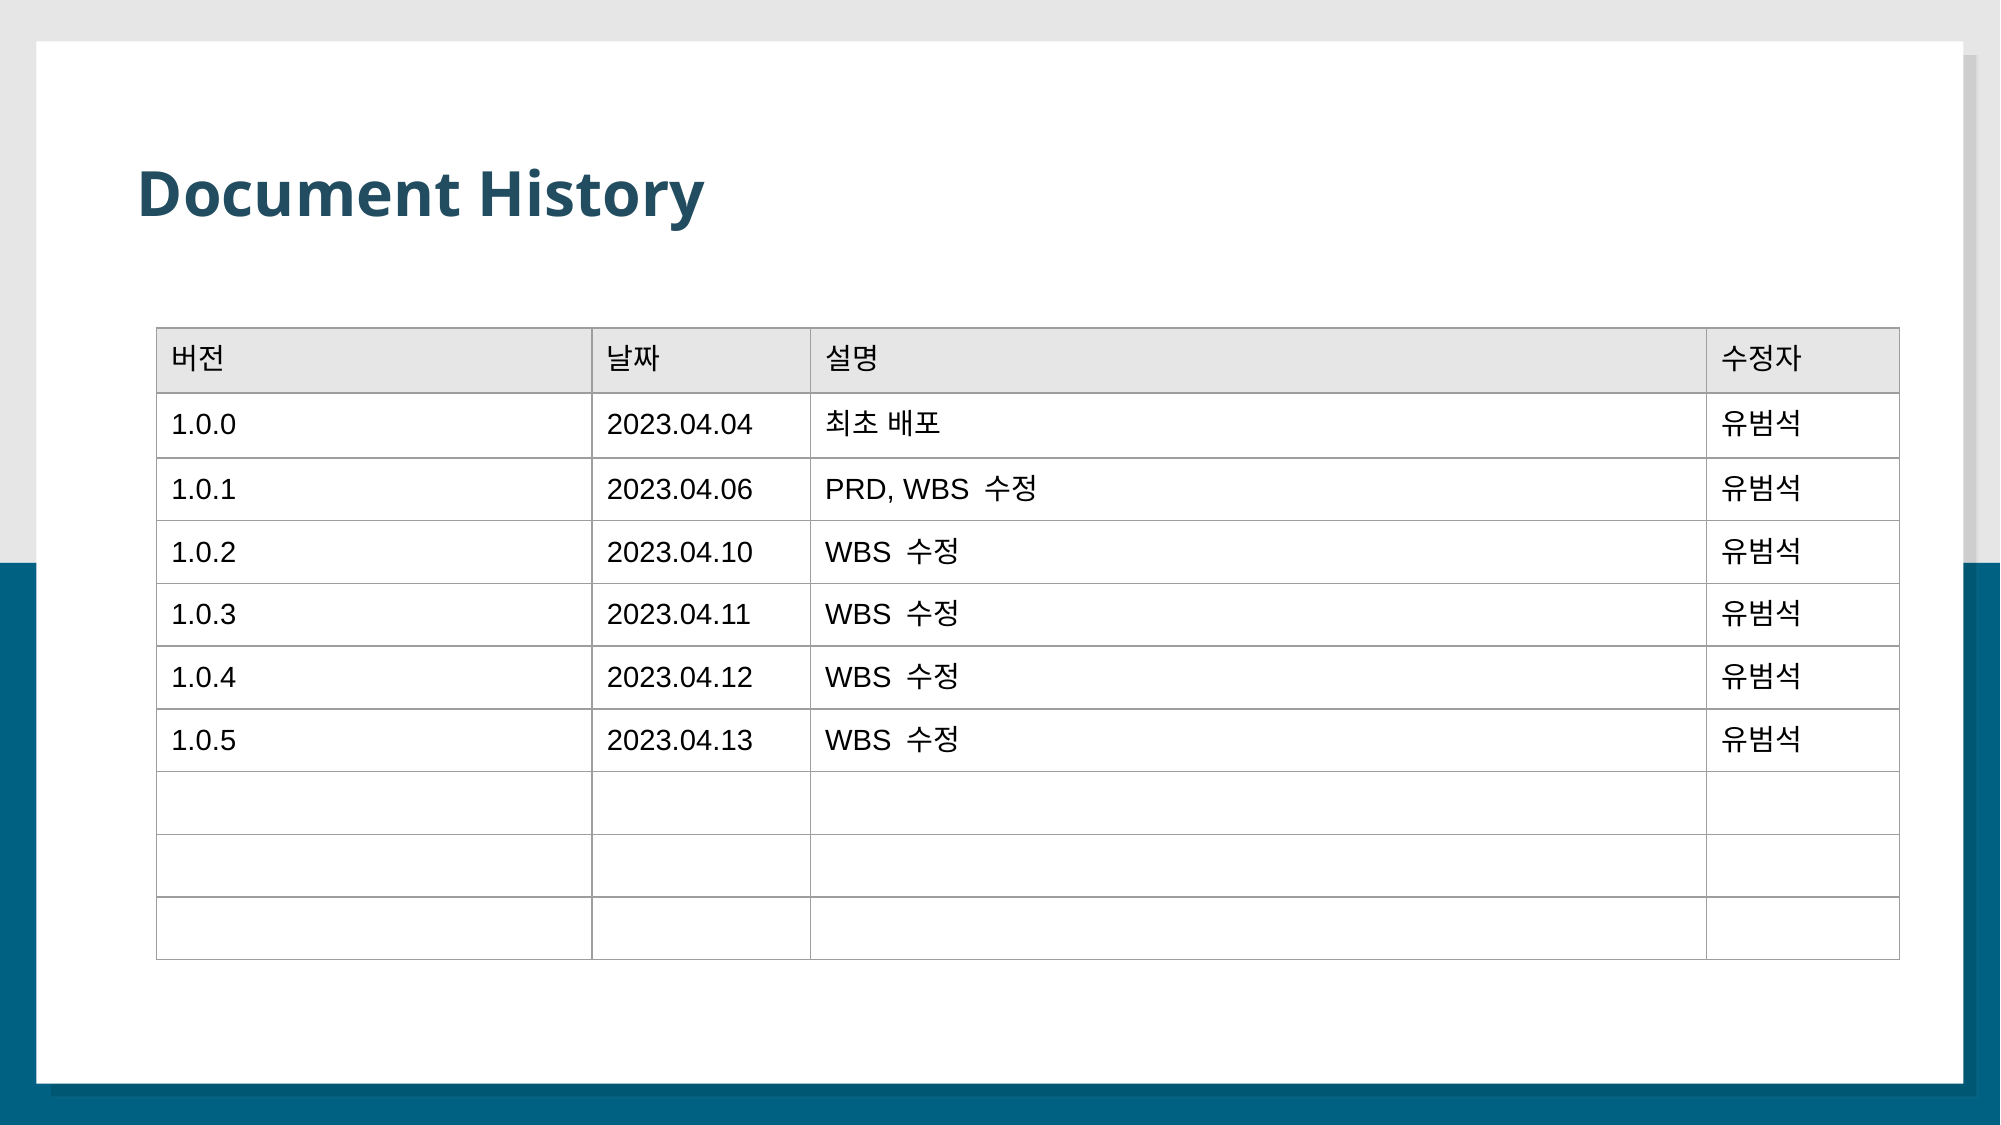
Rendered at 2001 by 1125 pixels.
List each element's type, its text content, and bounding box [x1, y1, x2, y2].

table_cell PRD, WBS 수정 [811, 459, 1706, 520]
table_cell 1.0.3 [157, 584, 591, 645]
table_cell 1.0.4 [157, 647, 591, 708]
table_cell [811, 772, 1706, 834]
table_cell 유범석 [1707, 521, 1899, 583]
table_cell 2023.04.13 [593, 710, 810, 771]
table_cell 2023.04.12 [593, 647, 810, 708]
text_box [0, 563, 2000, 1125]
table_cell [1707, 835, 1899, 896]
table_cell [593, 835, 810, 896]
table_cell 유범석 [1707, 584, 1899, 645]
table_cell [157, 772, 591, 834]
table_cell 유범석 [1707, 647, 1899, 708]
table_cell [1707, 898, 1899, 959]
table_cell [593, 772, 810, 834]
text_box [0, 0, 2000, 563]
table_cell [593, 898, 810, 959]
table_cell WBS 수정 [811, 521, 1706, 583]
table_header 수정자 [1707, 329, 1899, 392]
table_cell 유범석 [1707, 394, 1899, 457]
table_cell 1.0.0 [157, 394, 591, 457]
text_box 개척교회의 어려운 현실은 어제오늘 얘기는 아니다. 한국 교회 전체의 70~80%가 50명 미만의 작은 교회다. 이 가운데 오랜 기간 건실하게 생존하는 교회는 몇 되지 않는다. 이러한 상황에서 개척교회 목회자들은 지원을 원하고있다. 교회 시스템이 마련되지 않아 어려움을 겪고 있으며 홍보나 성장의 필요성을 느끼고있다. 이제 막 시작한 개척 교회들은 교회의 부흥을 위해 교회를 알리고 정보를 제공할 필요가 있다. 교회의 홈페이지가 있다면 교회의 정보를 파악하고 사람들의 접근성을 높이는데 도움이 될 것이다. [36, 41, 1964, 1084]
table_cell WBS 수정 [811, 710, 1706, 771]
table_cell [811, 835, 1706, 896]
table_cell 2023.04.11 [593, 584, 810, 645]
table_cell [1707, 772, 1899, 834]
table_cell 유범석 [1707, 459, 1899, 520]
table_cell 최초 배포 [811, 394, 1706, 457]
table_cell WBS 수정 [811, 647, 1706, 708]
table_cell 2023.04.06 [593, 459, 810, 520]
table_cell WBS 수정 [811, 584, 1706, 645]
table_cell 1.0.1 [157, 459, 591, 520]
table_cell 1.0.5 [157, 710, 591, 771]
table_cell 2023.04.10 [593, 521, 810, 583]
table_cell 1.0.2 [157, 521, 591, 583]
table_cell 2023.04.04 [593, 394, 810, 457]
table_cell [811, 898, 1706, 959]
table_cell [157, 898, 591, 959]
table_cell 유범석 [1707, 710, 1899, 771]
title Document History [121, 126, 1448, 267]
table_header 날짜 [593, 329, 810, 392]
table_header 버전 [157, 329, 591, 392]
table_header 설명 [811, 329, 1706, 392]
table_cell [157, 835, 591, 896]
